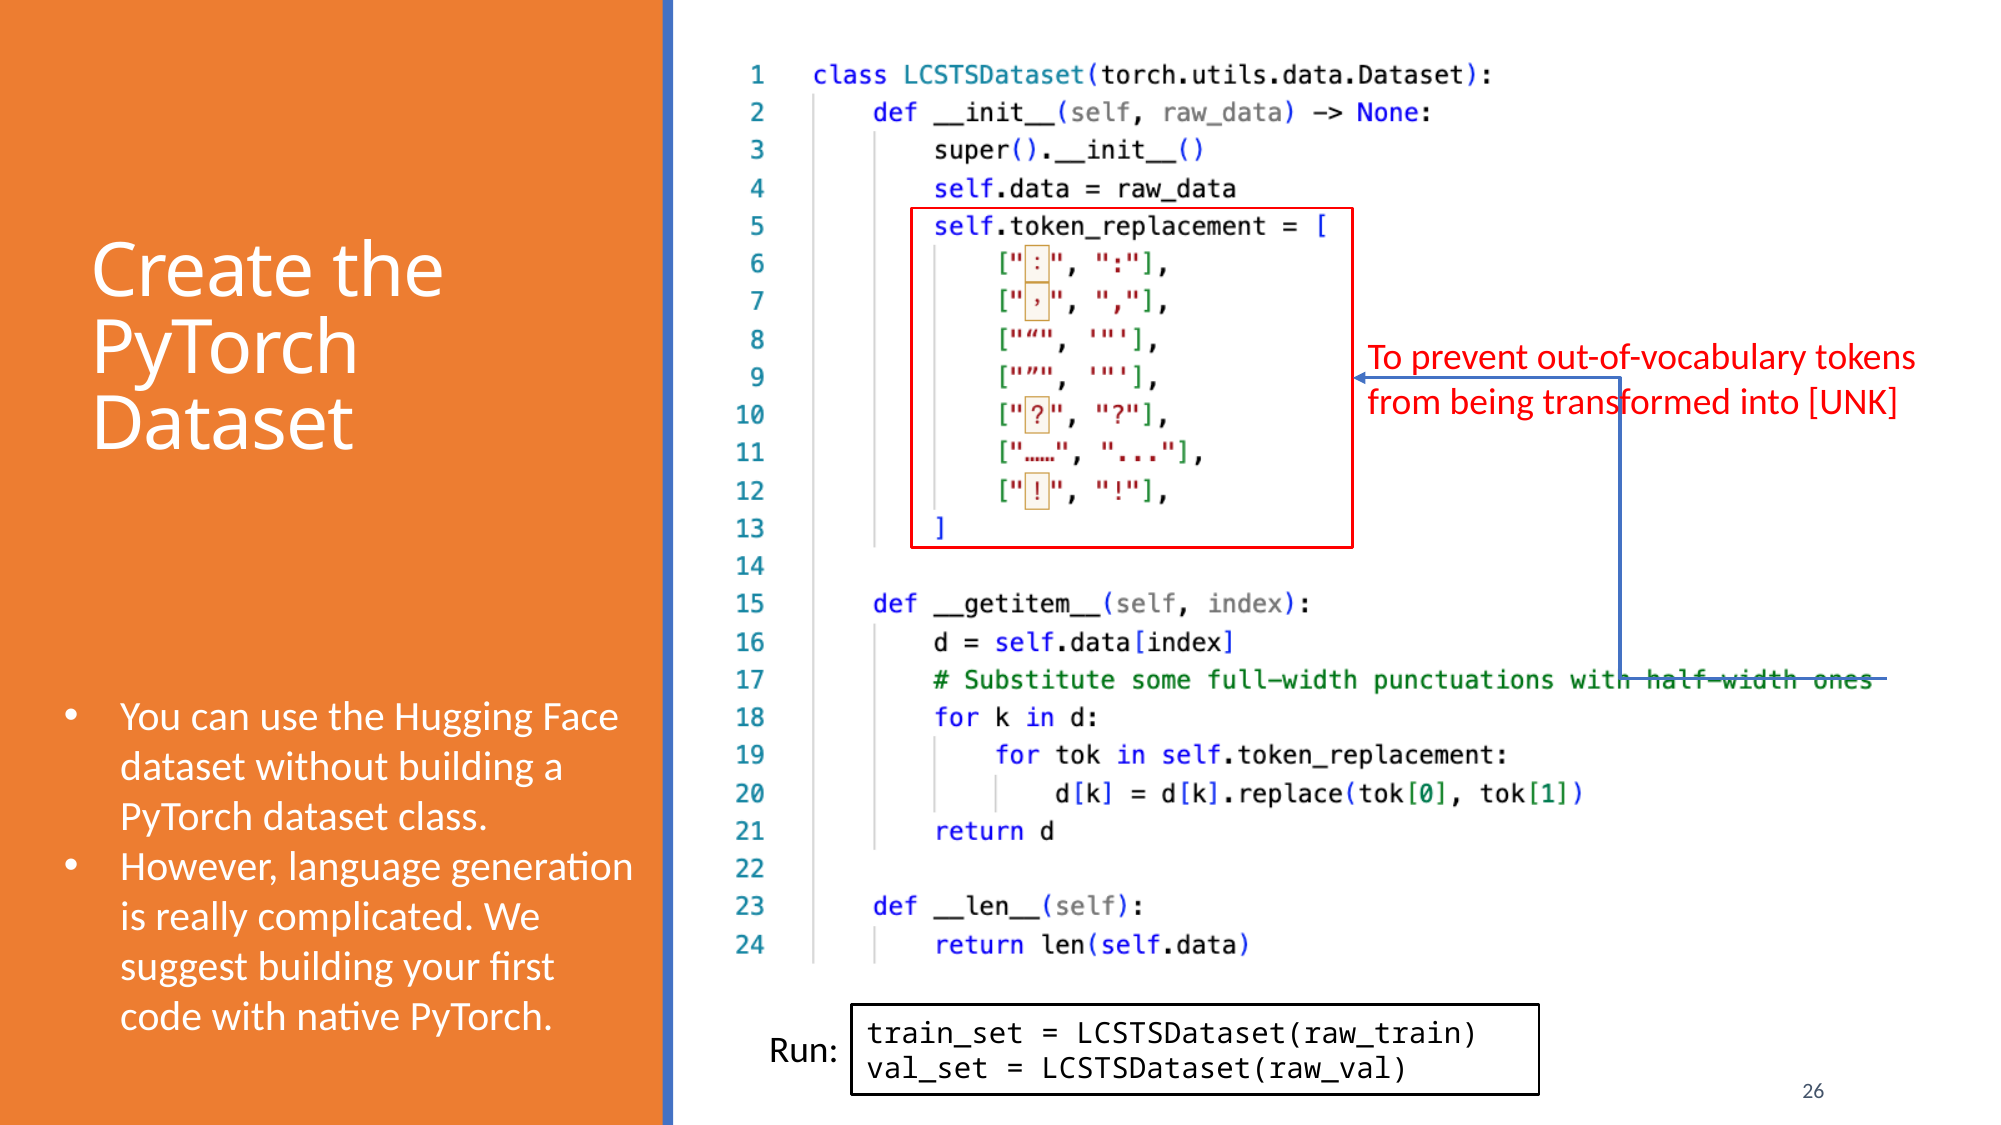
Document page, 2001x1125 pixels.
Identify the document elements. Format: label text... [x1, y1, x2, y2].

title Create the PyTorch Dataset [75, 97, 600, 473]
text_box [1352, 377, 1888, 680]
text_box To prevent out-of-vocabulary tokens from being transformed into [UNK] [1897, 324, 1987, 430]
slide_number 26 [1624, 1059, 1840, 1120]
text_box You can use the Hugging Face dataset without building a PyTorch dataset class. However, language generation is really complicated. We suggest building your first code with native PyTorch. [49, 681, 650, 1047]
text_box Run: [754, 1018, 886, 1078]
picture [730, 55, 1888, 965]
text_box train_set = LCSTSDataset(raw_train) val_set = LCSTSDataset(raw_val) [850, 1003, 1540, 1096]
